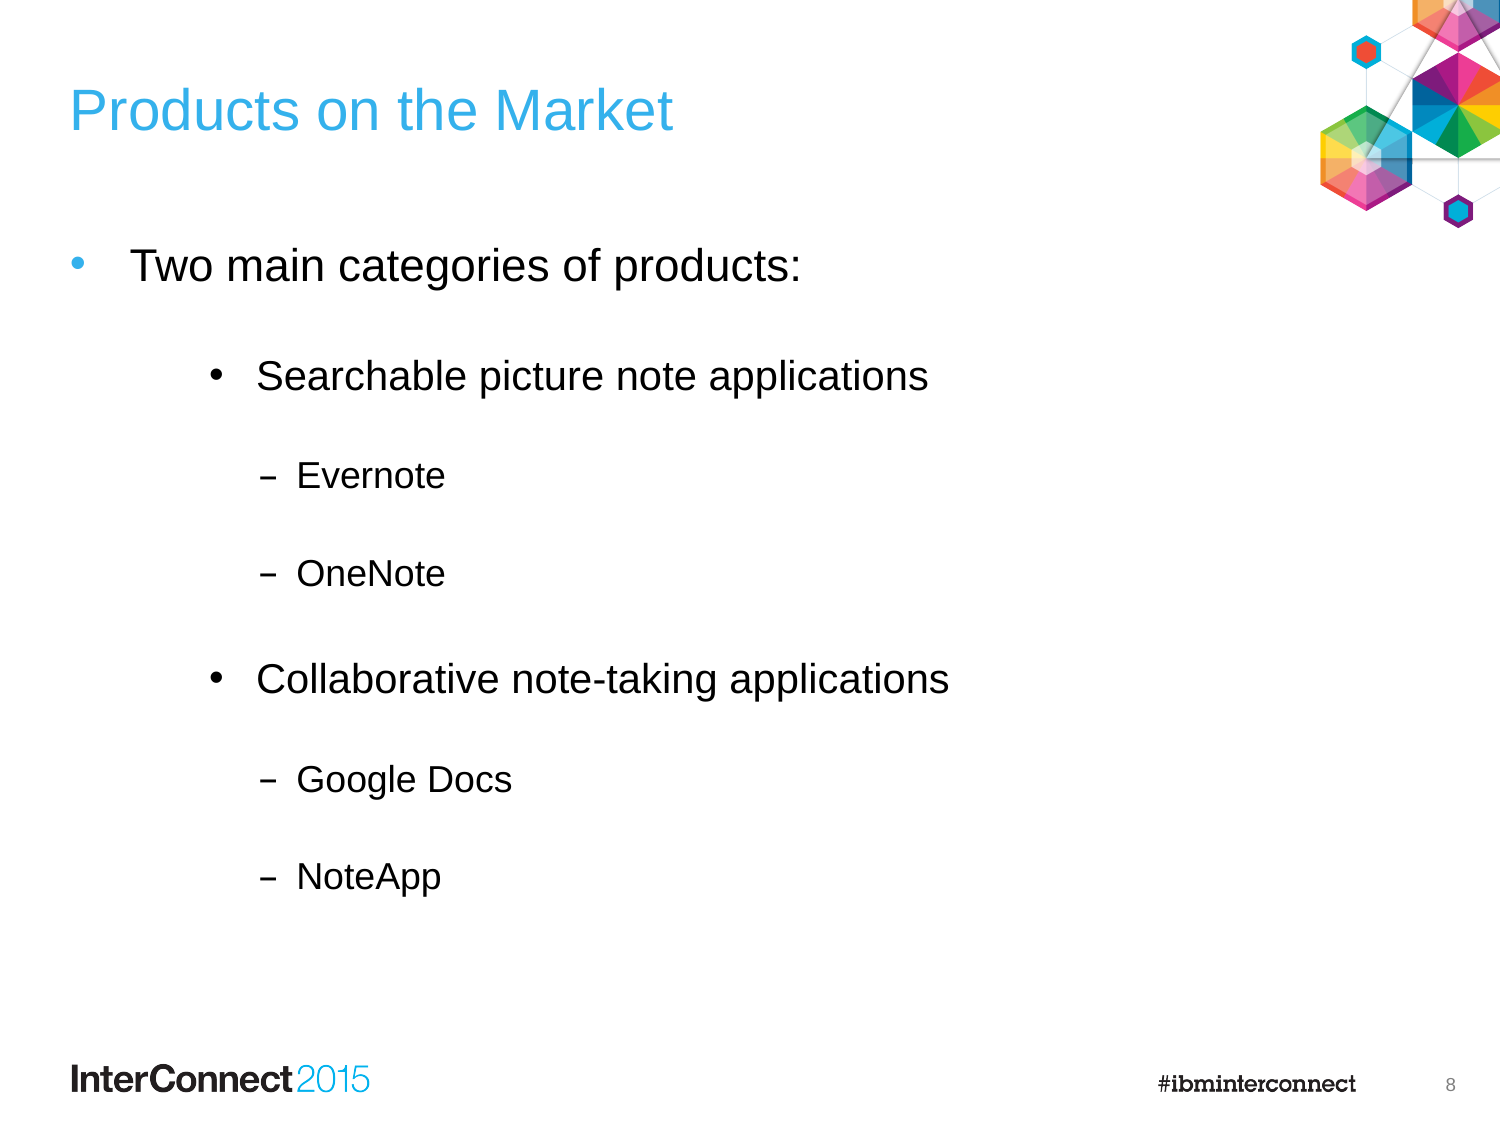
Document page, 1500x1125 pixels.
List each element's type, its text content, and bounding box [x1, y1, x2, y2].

title Products on the Market [55, 59, 1310, 162]
list Two main categories of products: Searchable picture note applications Evernote OneNote Collaborative note-taking applications Google Docs NoteApp [55, 172, 1451, 1035]
slide_number 7 [1411, 1065, 1491, 1117]
picture [70, 1054, 371, 1094]
picture [1320, 0, 1500, 229]
picture [1156, 1072, 1357, 1094]
